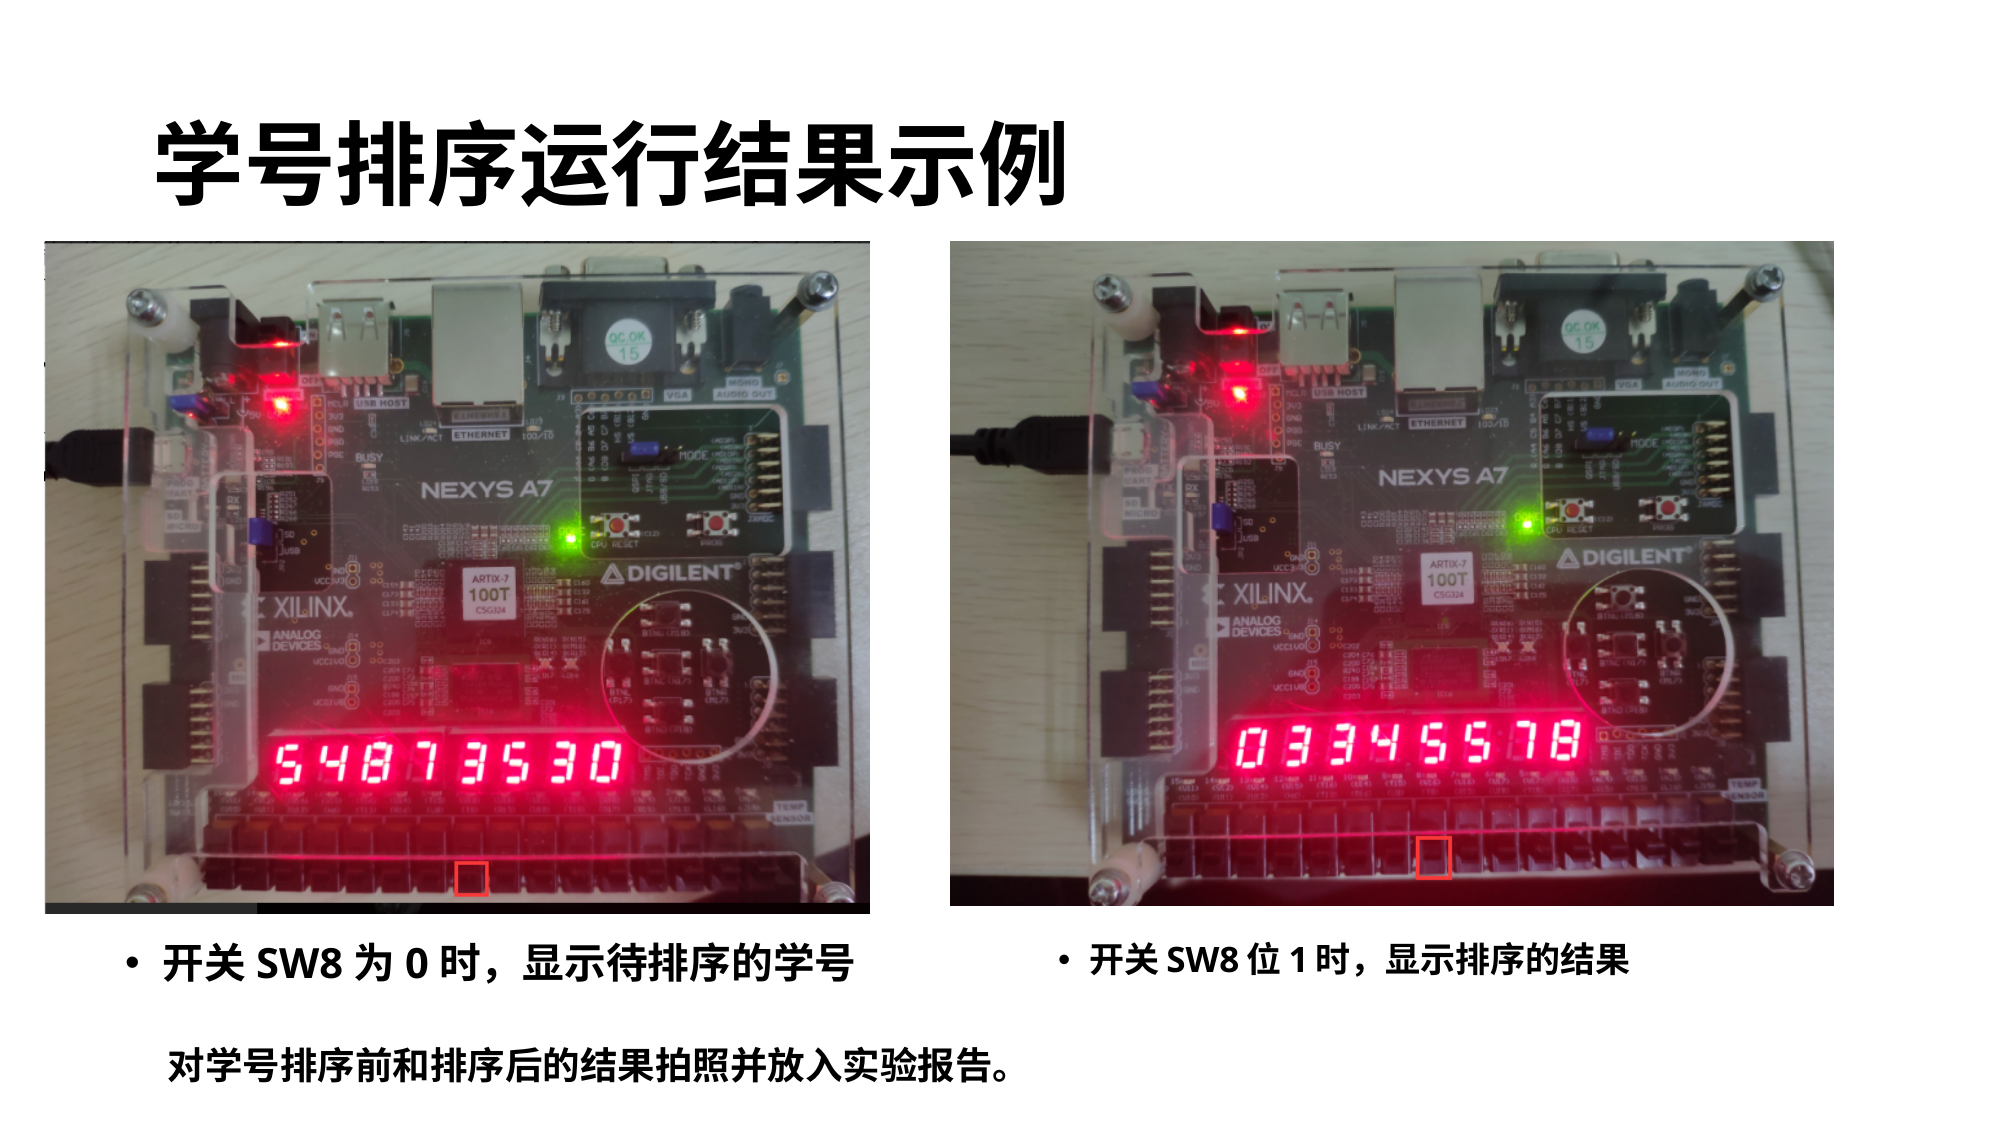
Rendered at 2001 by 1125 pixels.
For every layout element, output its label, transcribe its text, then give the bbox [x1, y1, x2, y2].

text_box 对学号排序前和排序后的结果拍照并放入实验报告。 [152, 1034, 1046, 1095]
picture [44, 241, 870, 914]
text_box 开关SW8位1时，显示排序的结果 [1043, 935, 1719, 1015]
list 开关SW8为0时，显示待排序的学号 [110, 935, 897, 1015]
picture [950, 241, 1834, 906]
title 学号排序运行结果示例 [137, 59, 1863, 278]
